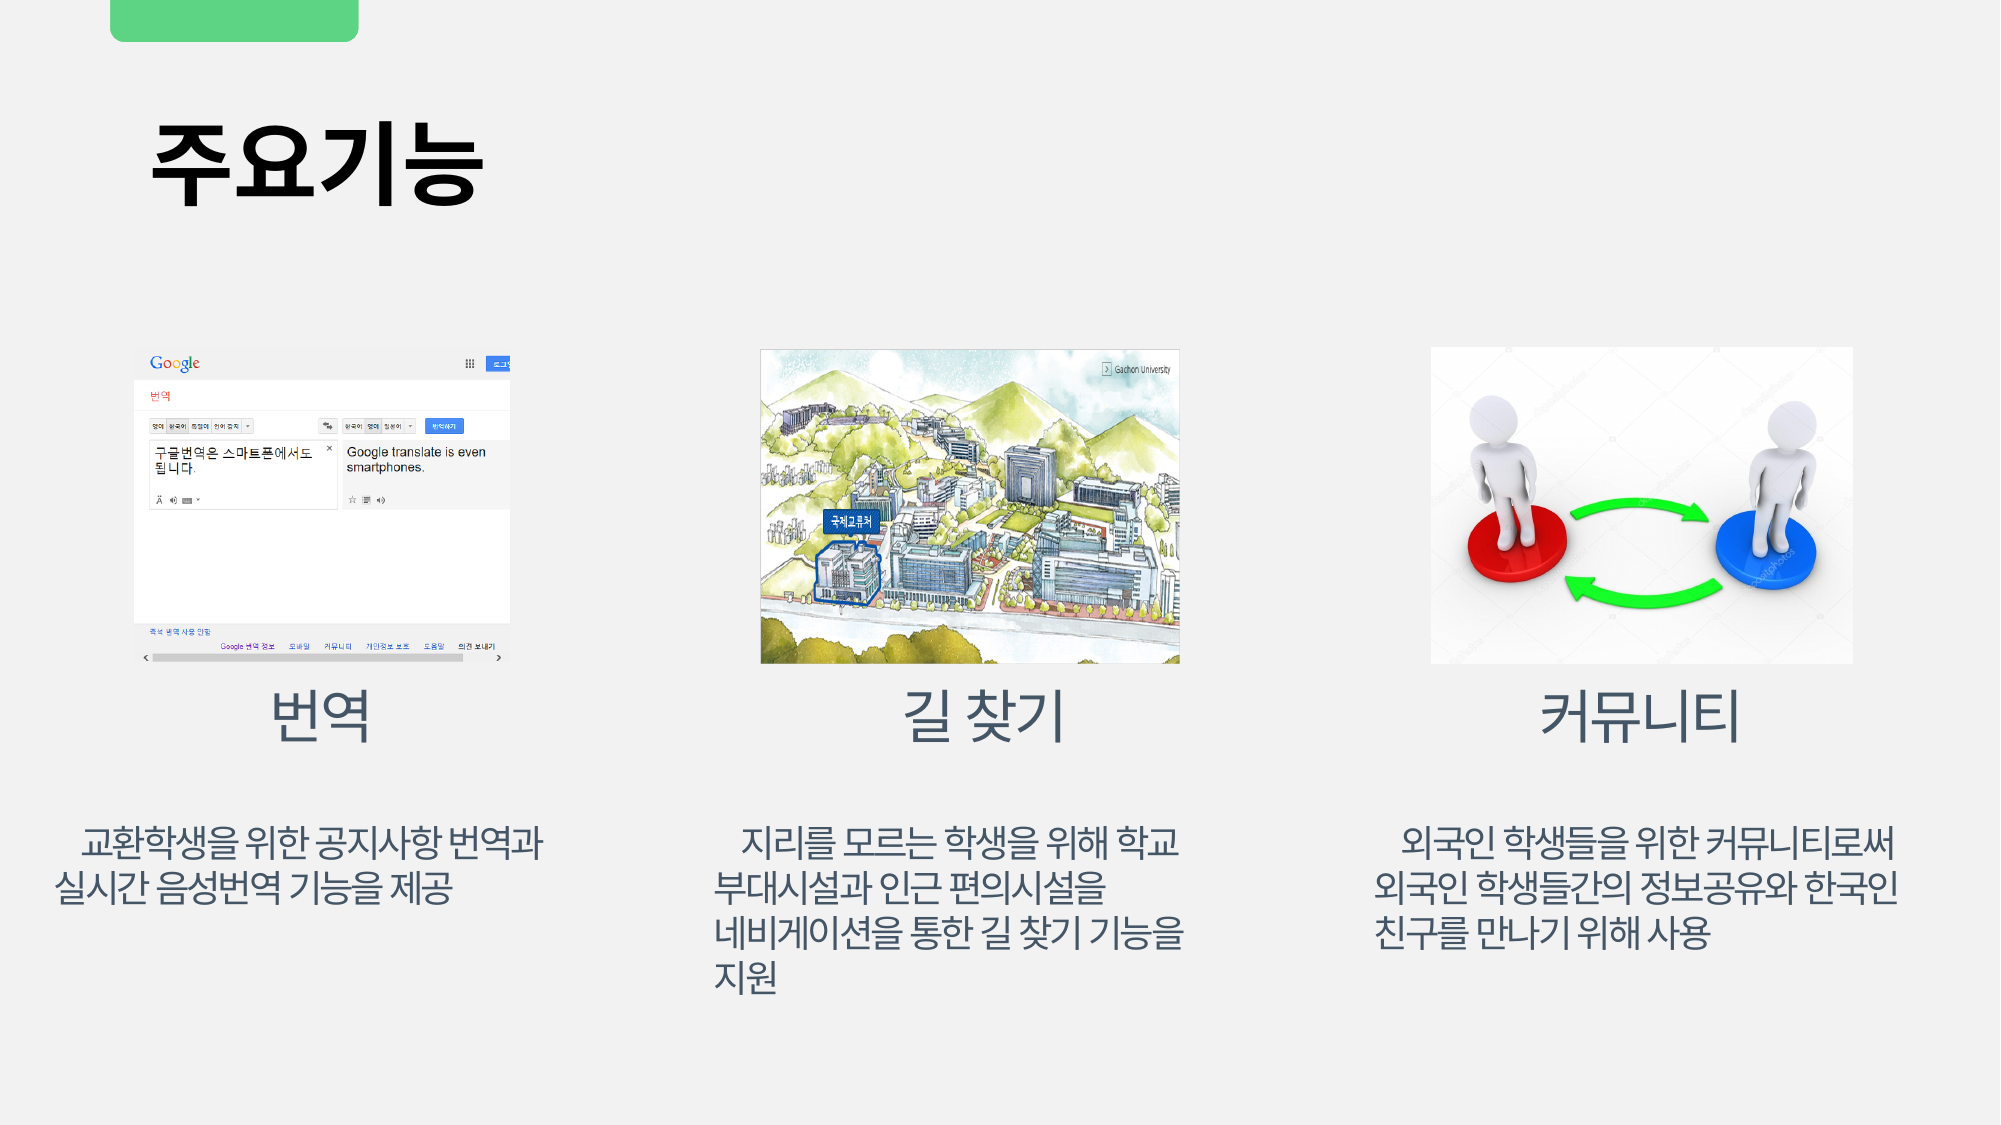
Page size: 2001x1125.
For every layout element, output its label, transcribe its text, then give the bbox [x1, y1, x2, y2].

text_box 길 찾기 지리를 모르는 학생을 위해 학교 부대시설과 인근 편의시설을 네비게이션을 통한 길 찾기 기능을 지원 [699, 673, 1271, 1008]
picture [760, 348, 1180, 664]
picture [1431, 347, 1853, 664]
text_box 커뮤니티 외국인 학생들을 위한 커뮤니티로써 외국인 학생들간의 정보공유와 한국인 친구를 만나기 위해 사용 [1359, 673, 1925, 963]
text_box 주요기능 [134, 92, 905, 226]
text_box 번역 교환학생을 위한 공지사항 번역과 실시간 음성번역 기능을 제공 [39, 673, 605, 963]
picture [134, 347, 510, 662]
text_box [109, 0, 360, 43]
